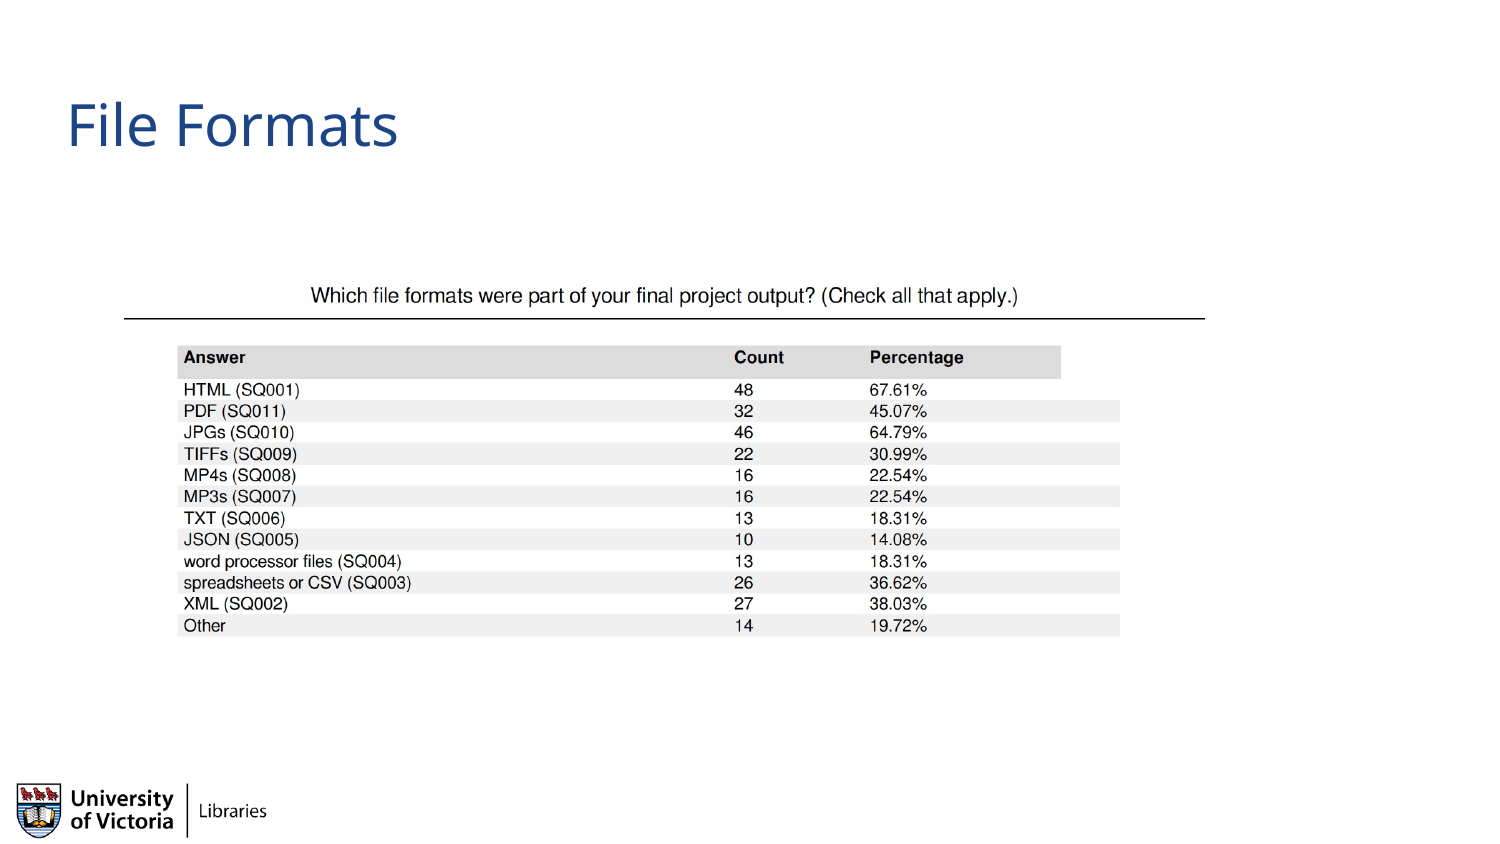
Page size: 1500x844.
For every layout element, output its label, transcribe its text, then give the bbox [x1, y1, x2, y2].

picture [12, 779, 314, 844]
picture [113, 283, 1216, 657]
title File Formats [51, 72, 1449, 167]
